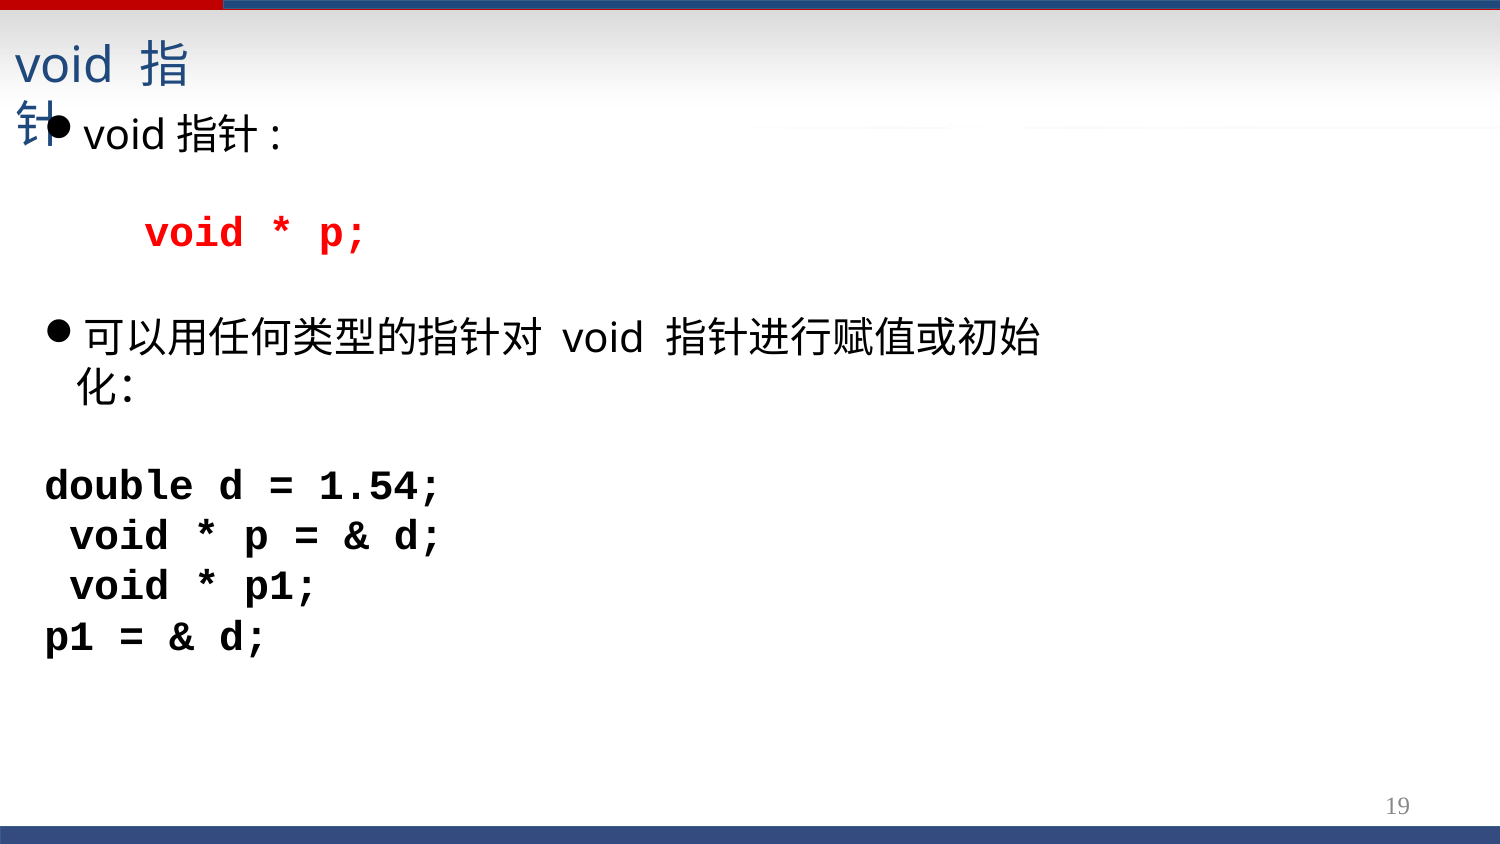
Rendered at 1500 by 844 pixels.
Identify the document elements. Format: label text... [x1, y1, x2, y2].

slide_number 19 [1378, 789, 1417, 844]
picture [0, 10, 1500, 129]
title void 指针 [12, 30, 223, 174]
text_box void指针: void * p; 可以用任何类型的指针对 void 指针进行赋值或初始化： double d = 1.54; void * p = & d; void * p1; p1 = & d; [42, 105, 1106, 659]
